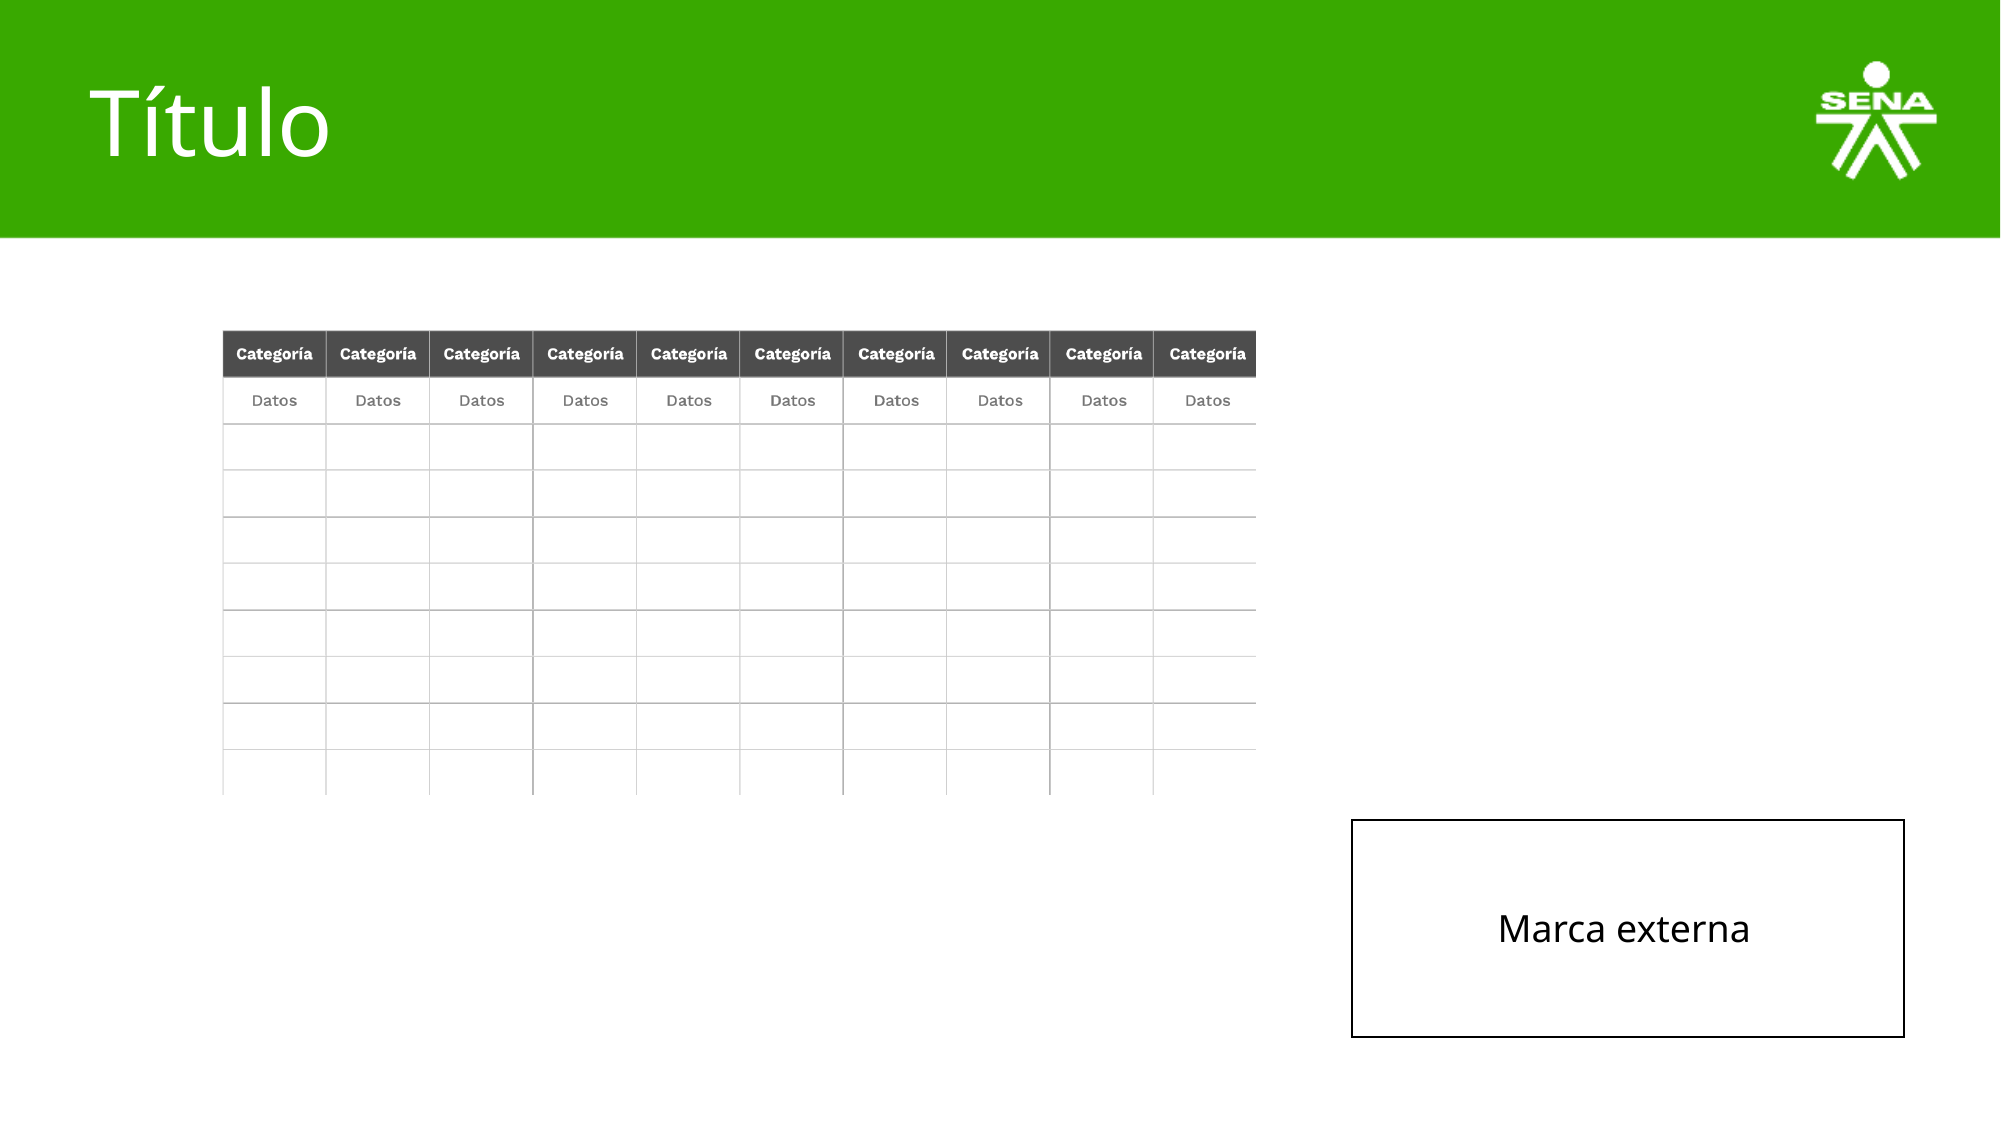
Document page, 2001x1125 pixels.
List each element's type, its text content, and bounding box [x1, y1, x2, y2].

text_box Marca externa [1482, 898, 1766, 958]
picture [0, 0, 2001, 1125]
title Título [74, 18, 1800, 236]
text_box [1351, 819, 1905, 1038]
